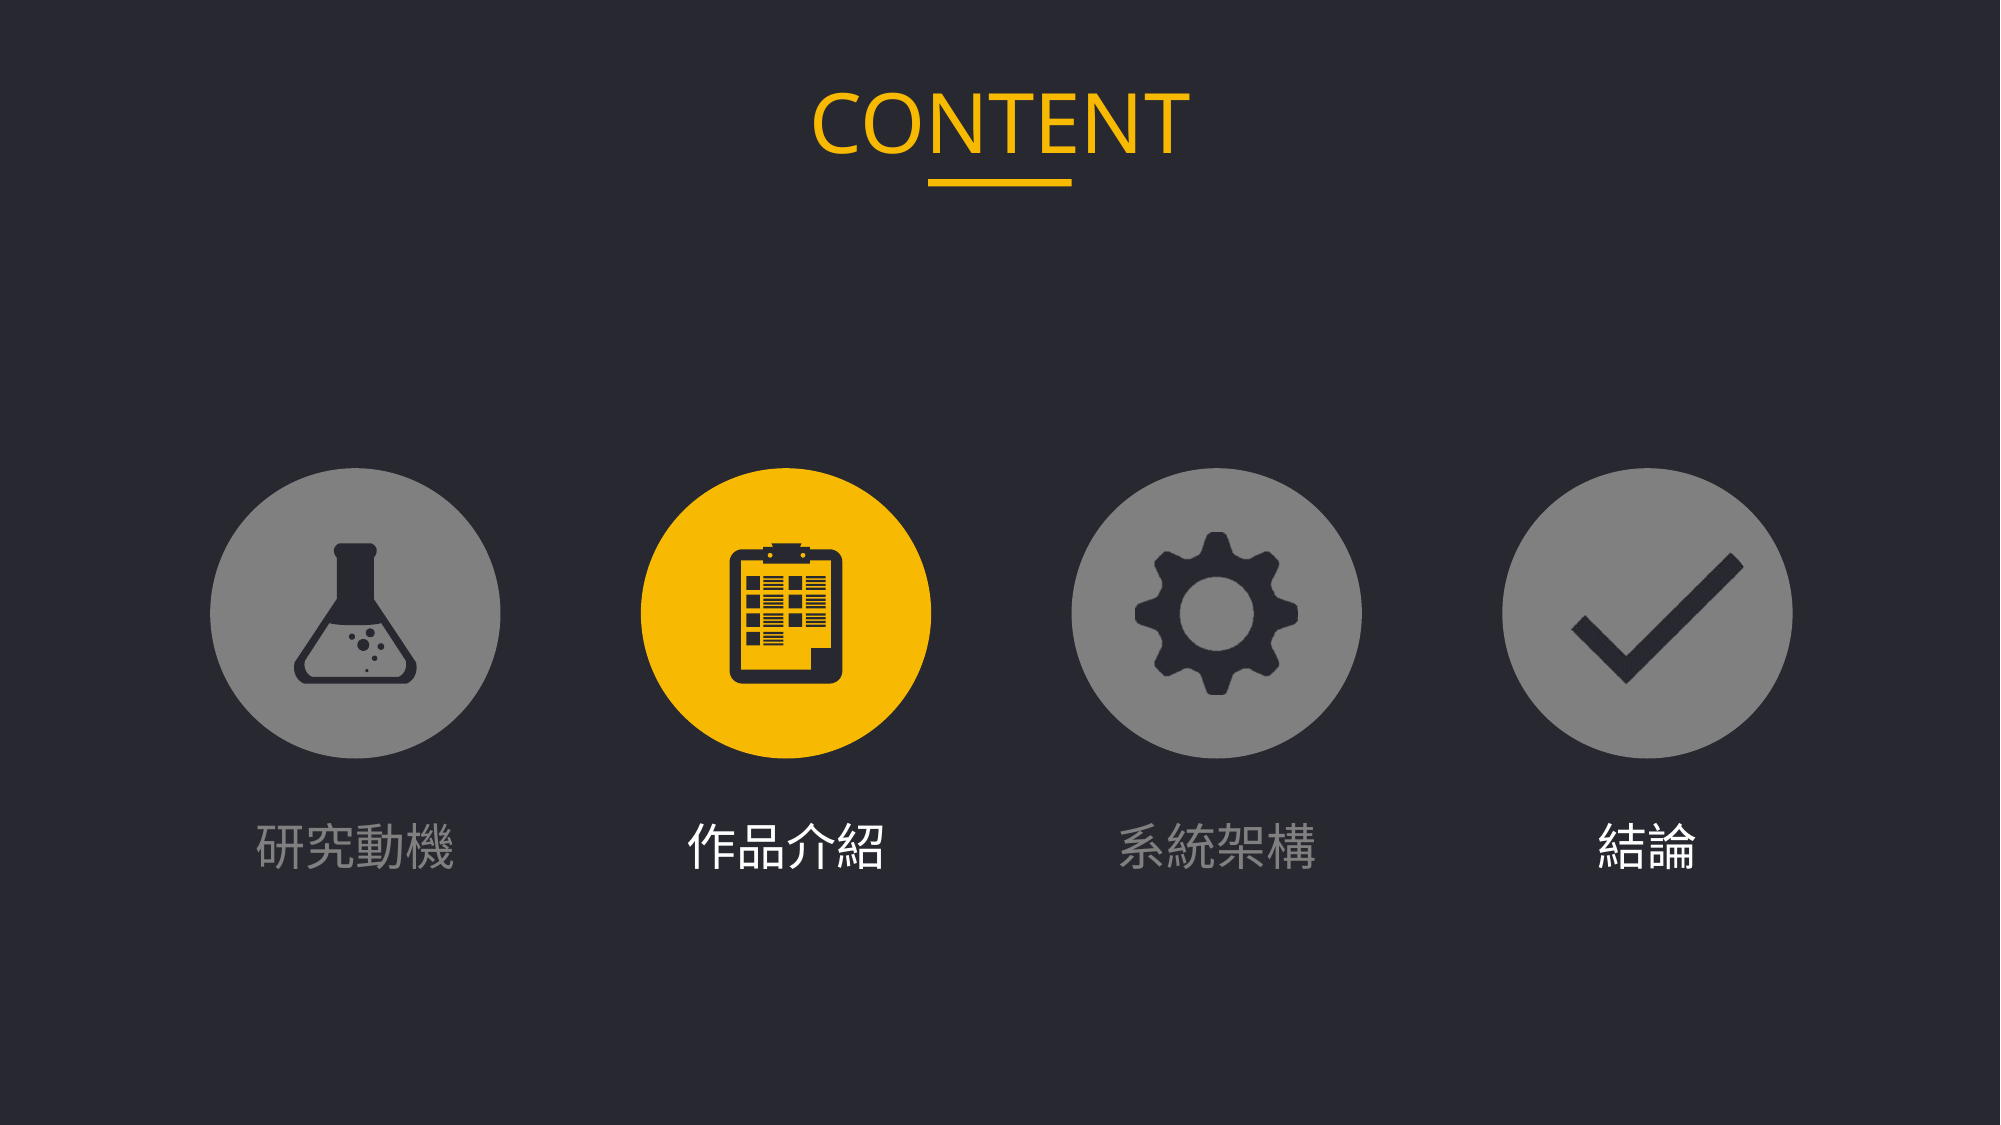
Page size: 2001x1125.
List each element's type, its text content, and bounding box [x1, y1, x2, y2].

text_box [1065, 468, 1368, 885]
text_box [640, 468, 932, 884]
text_box [927, 178, 1073, 188]
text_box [1502, 468, 1793, 884]
text_box CONTENT [748, 62, 1252, 178]
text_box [210, 468, 501, 884]
picture [1571, 532, 1744, 705]
